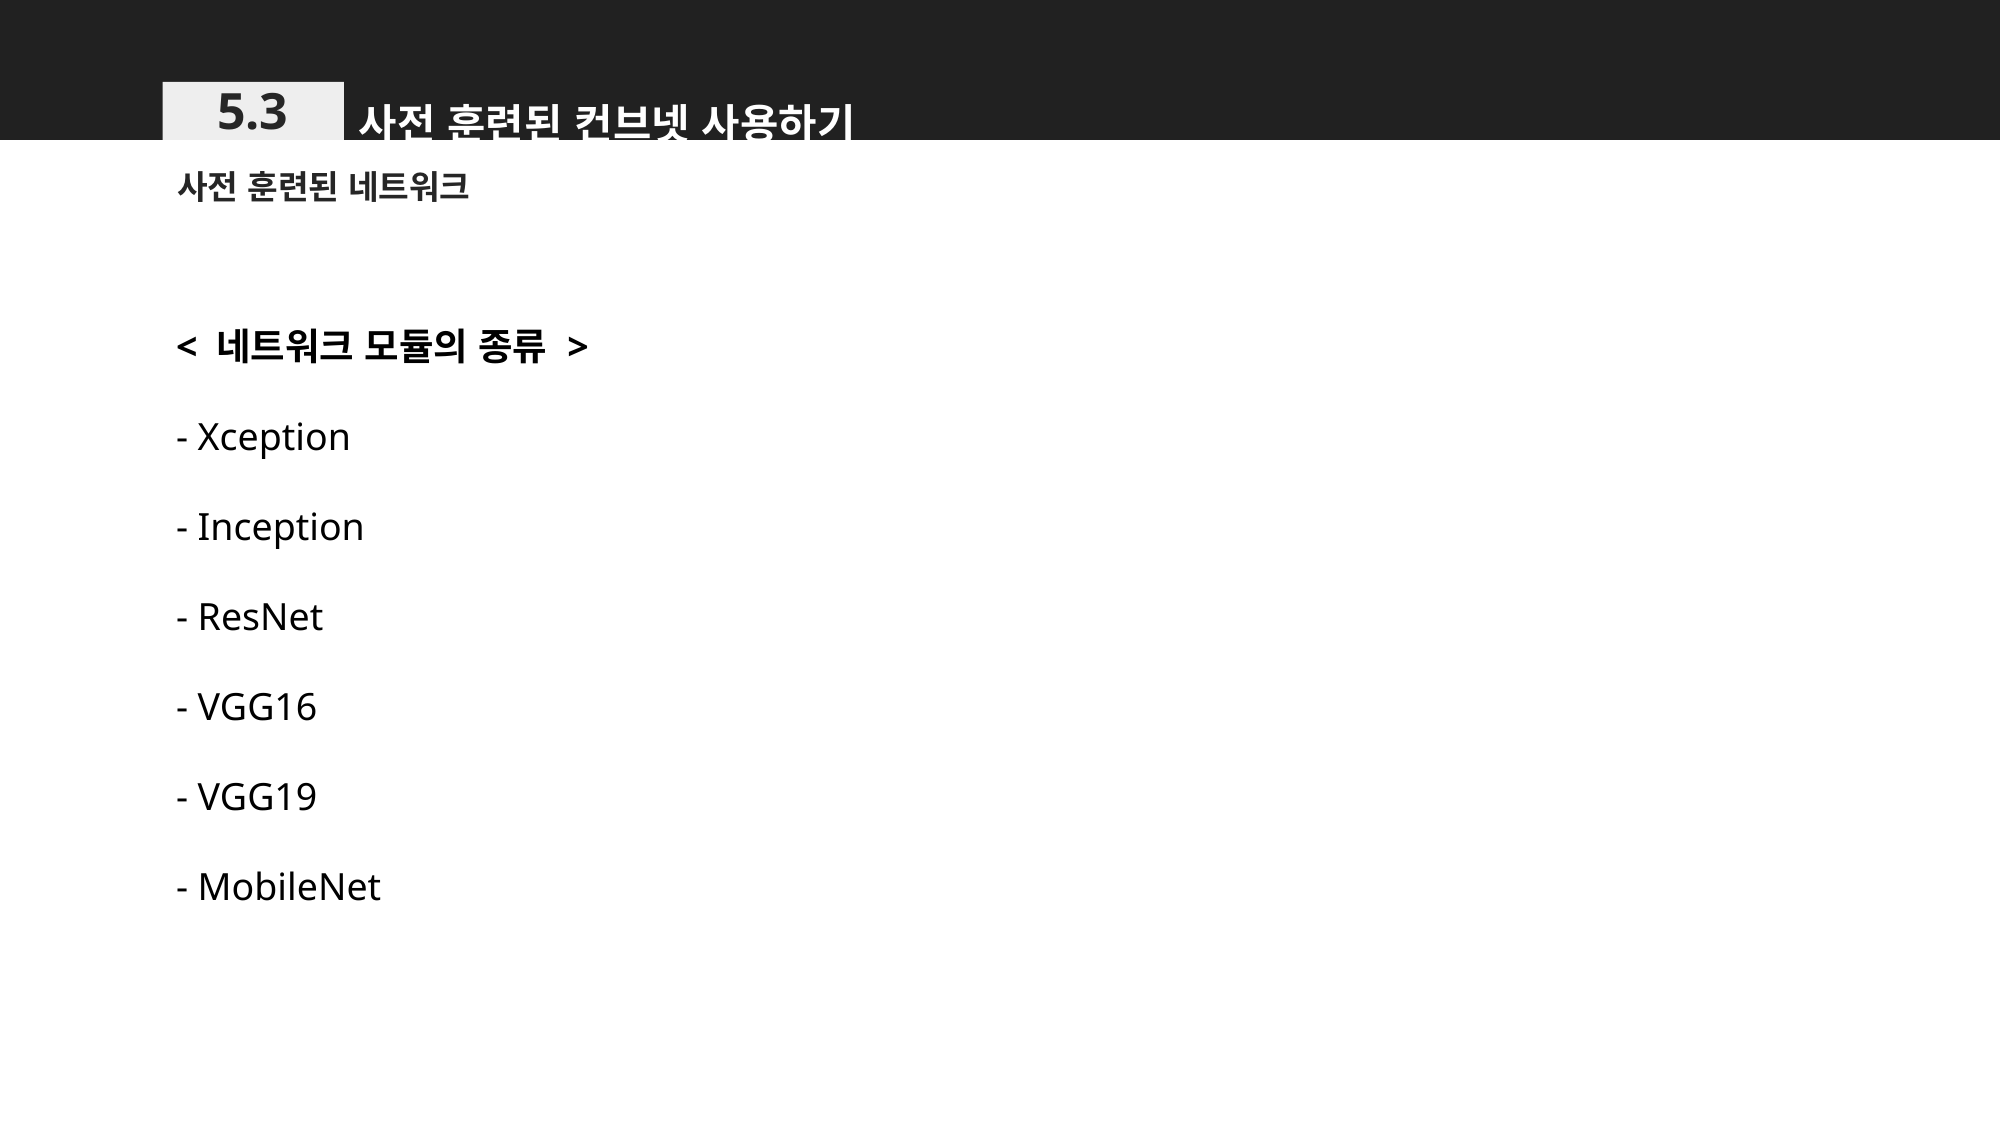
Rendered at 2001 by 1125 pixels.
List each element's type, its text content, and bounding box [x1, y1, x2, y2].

text_box [161, 81, 202, 141]
text_box < 네트워크 모듈의 종류 > - Xception - Inception - ResNet - VGG16 - VGG19 - MobileNet [161, 315, 1790, 916]
text_box 사전 훈련된 네트워크 [162, 138, 955, 214]
text_box 5.3 [202, 72, 304, 138]
text_box [304, 81, 345, 138]
text_box [0, 0, 2000, 141]
text_box 사전 훈련된 컨브넷 사용하기 [343, 65, 1180, 156]
